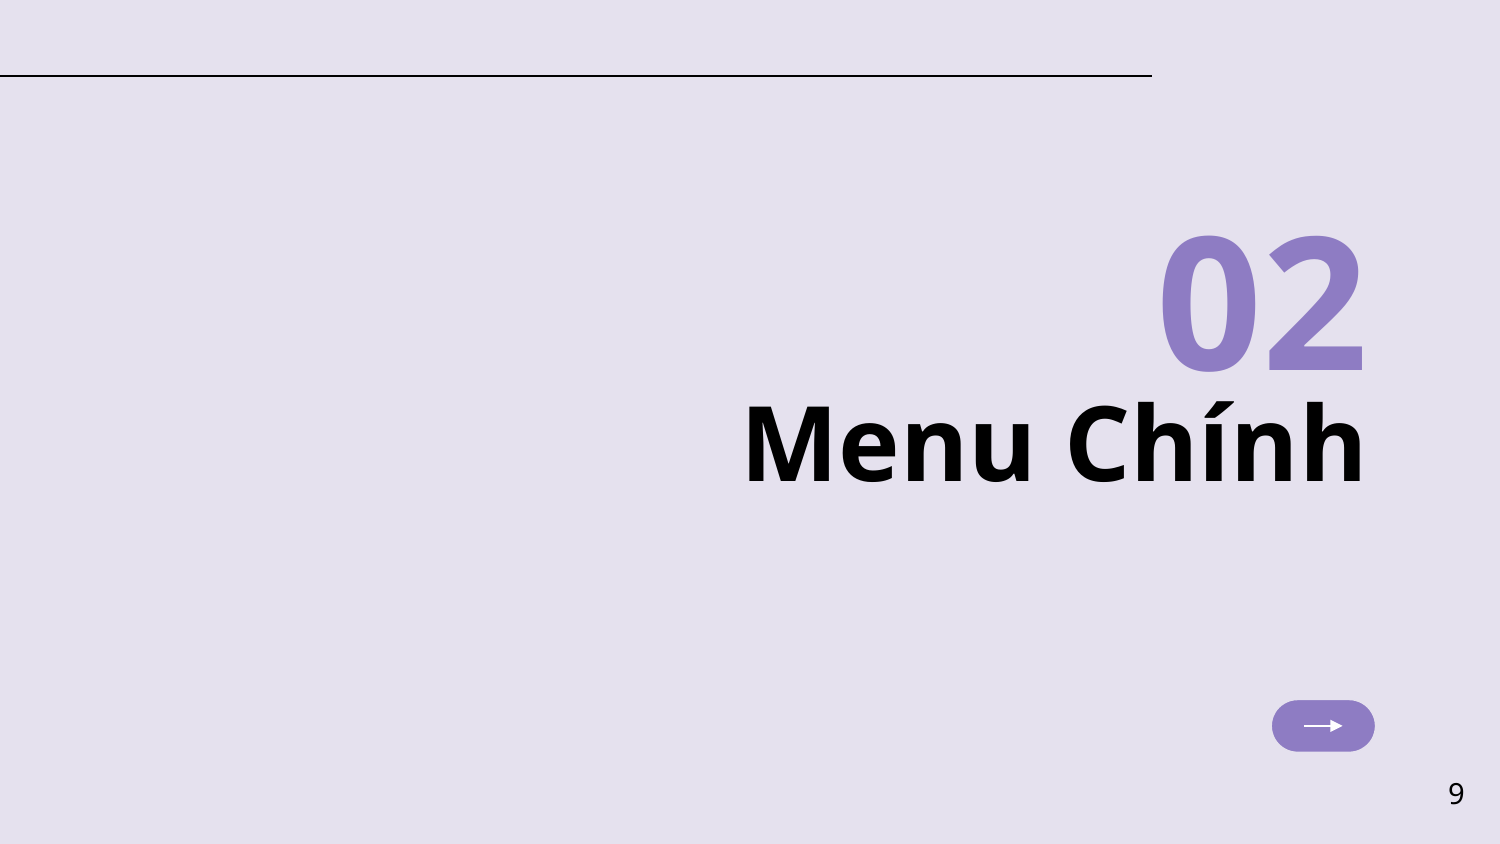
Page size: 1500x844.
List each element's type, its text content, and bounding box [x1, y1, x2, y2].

title 02 [1070, 169, 1384, 374]
slide_number 9 [1389, 762, 1480, 828]
title Menu Chính [715, 370, 1384, 509]
